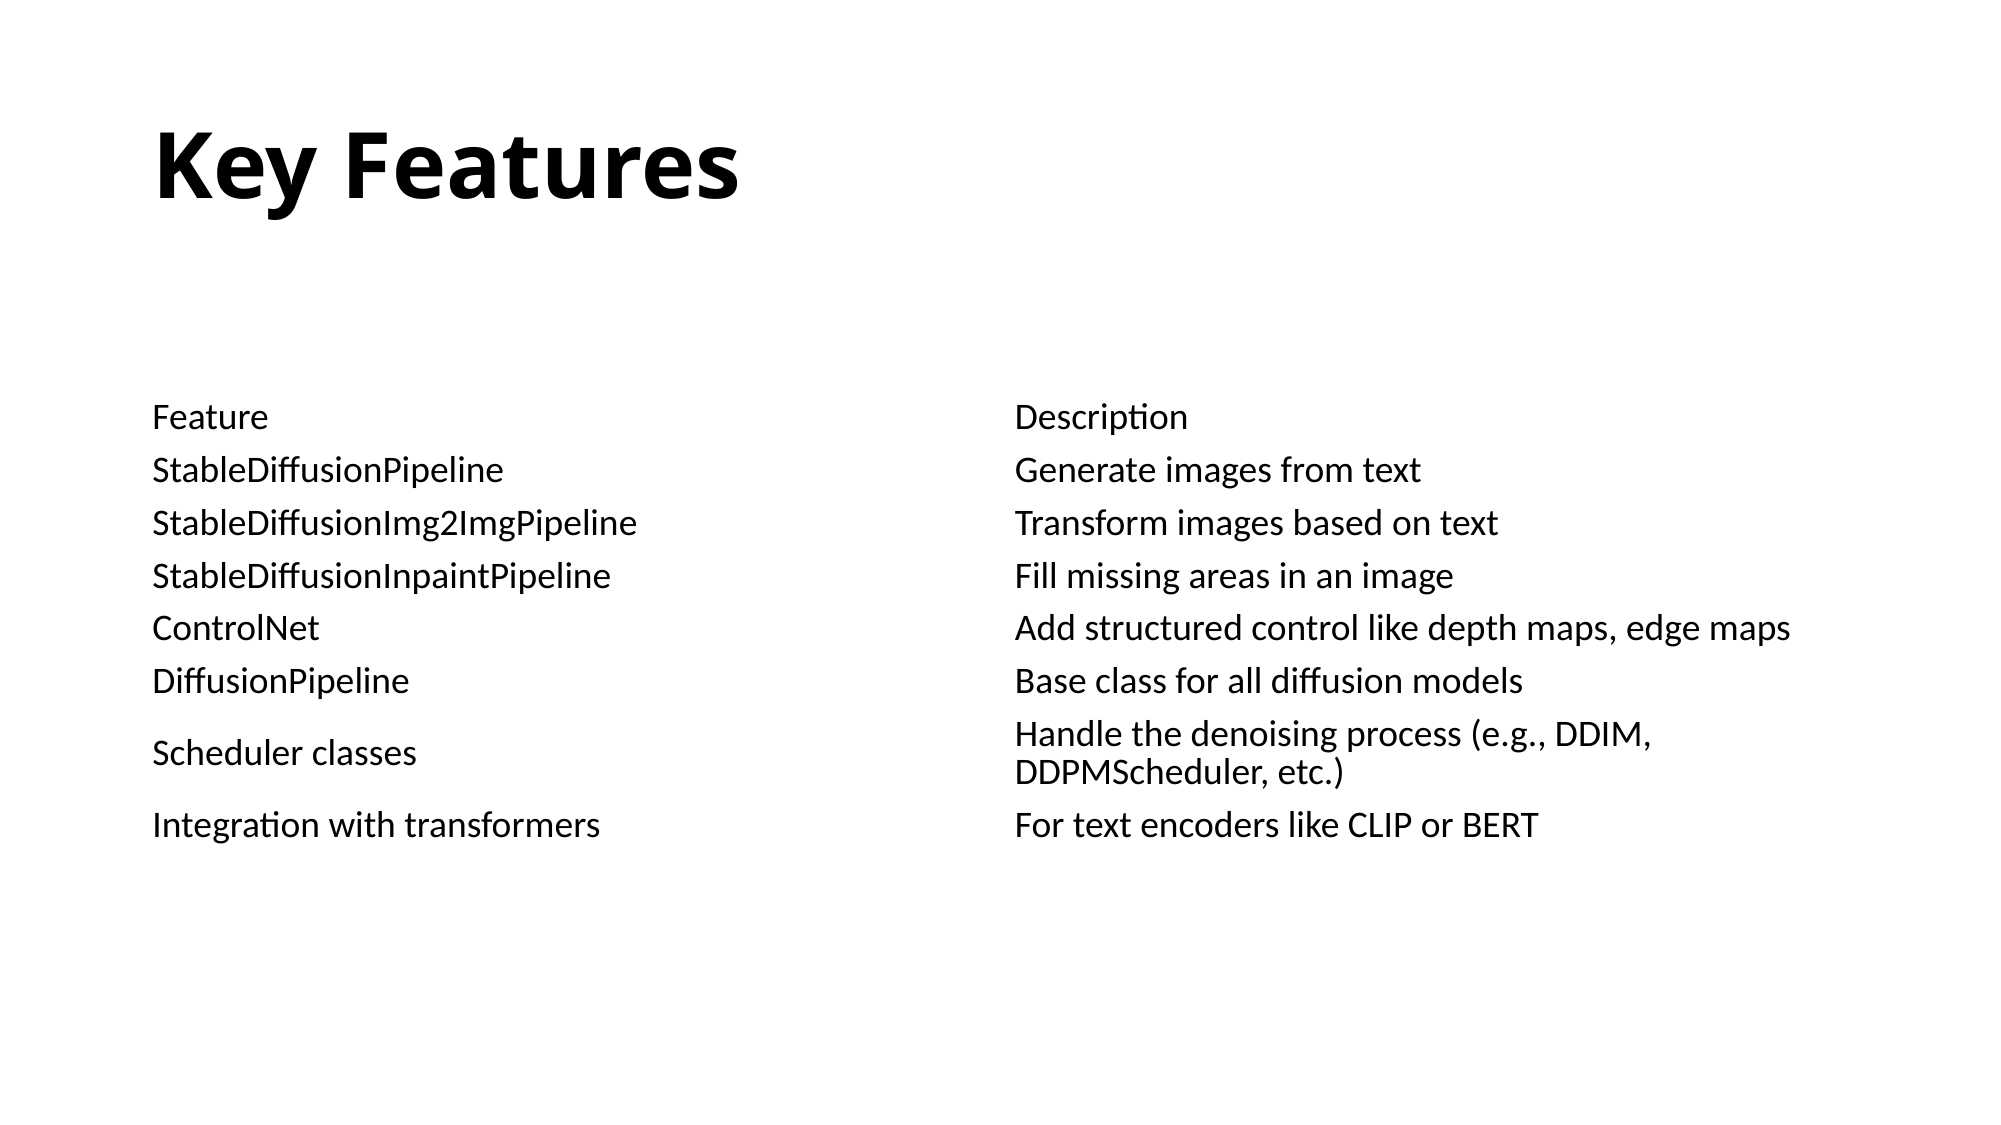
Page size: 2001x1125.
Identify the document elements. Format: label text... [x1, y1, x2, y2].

table_cell Scheduler classes [137, 711, 1000, 801]
table_cell Add structured control like depth maps, edge maps [1000, 605, 1862, 658]
table_cell Generate images from text [1000, 447, 1862, 499]
table_cell StableDiffusionImg2ImgPipeline [137, 499, 1000, 552]
table_cell Integration with transformers [137, 801, 1000, 854]
table_header Description [1000, 394, 1862, 447]
table_cell DiffusionPipeline [137, 658, 1000, 711]
table_cell StableDiffusionPipeline [137, 447, 1000, 499]
table_cell Handle the denoising process (e.g., DDIM, DDPMScheduler, etc.) [1000, 711, 1862, 801]
table_cell Fill missing areas in an image [1000, 552, 1862, 605]
table_cell For text encoders like CLIP or BERT [1000, 801, 1862, 854]
table_cell StableDiffusionInpaintPipeline [137, 552, 1000, 605]
title Key Features [137, 59, 1863, 278]
table_cell Base class for all diffusion models [1000, 658, 1862, 711]
table_header Feature [137, 394, 1000, 447]
table_cell Transform images based on text [1000, 499, 1862, 552]
table_cell ControlNet [137, 605, 1000, 658]
